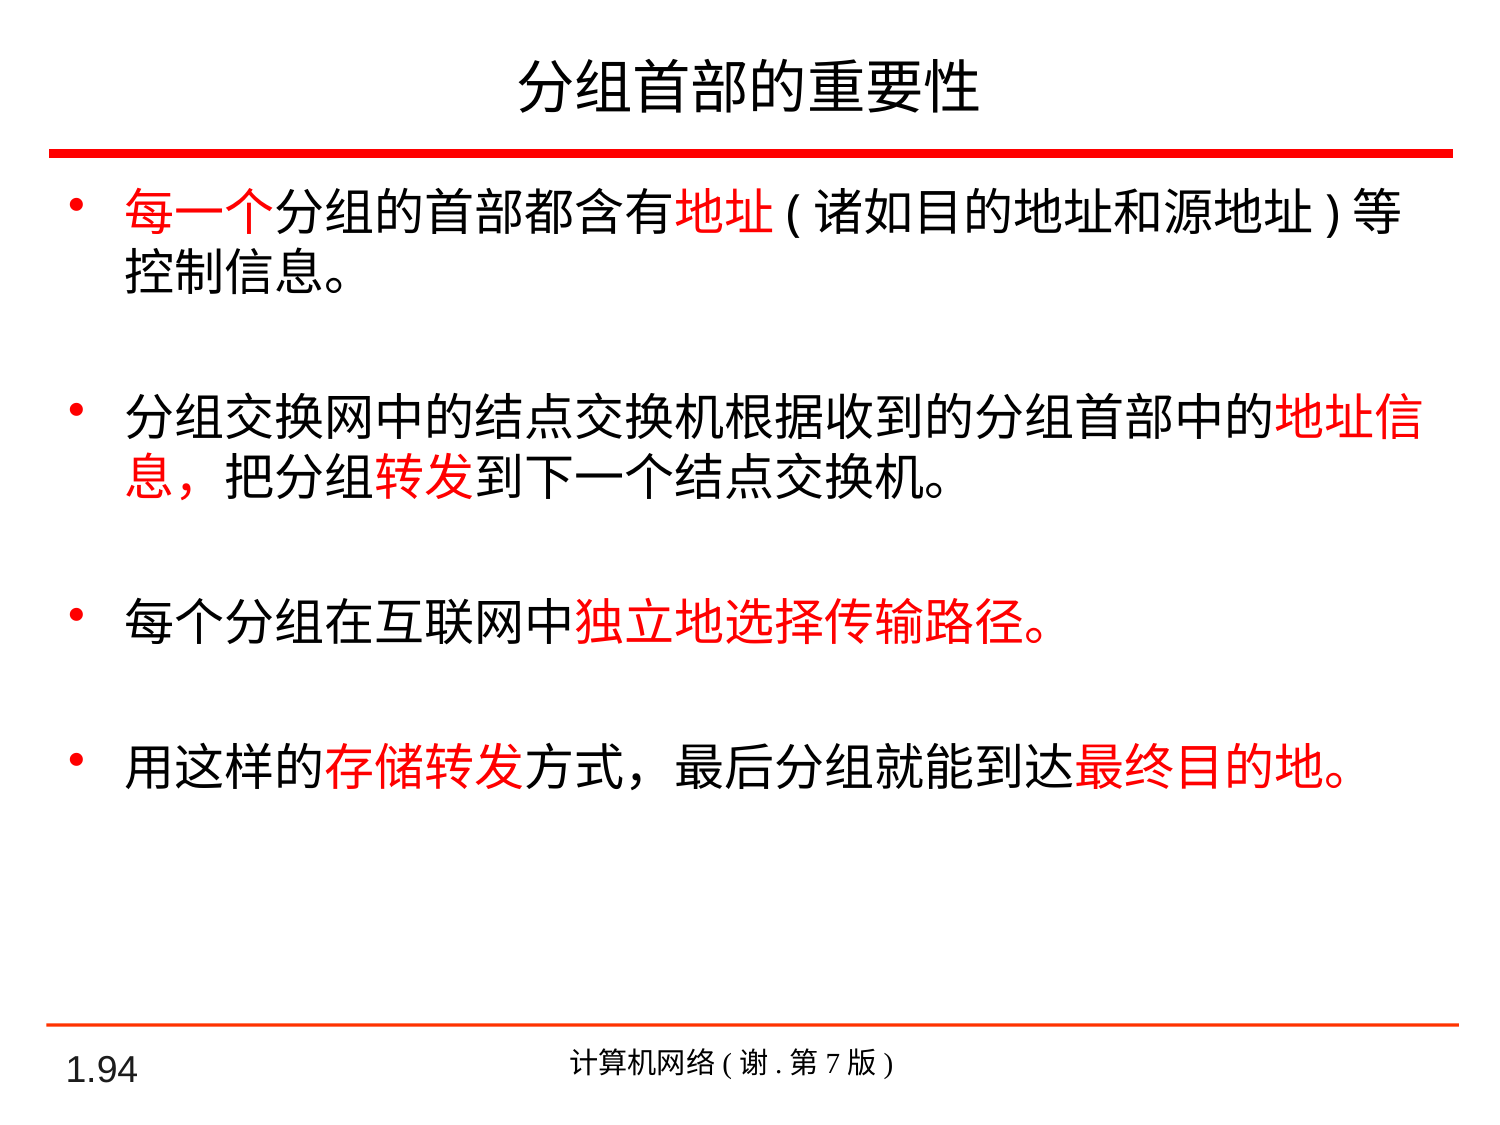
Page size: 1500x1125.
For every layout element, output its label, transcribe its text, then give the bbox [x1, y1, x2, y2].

title 分组首部的重要性 [58, 33, 1440, 137]
list 每一个分组的首部都含有地址(诸如目的地址和源地址)等控制信息。 分组交换网中的结点交换机根据收到的分组首部中的地址信息，把分组转发到下一个结点交换机。 每个分组在互联网中独立地选择传输路径。 用这样的存储转发方式，最后分组就能到达最终目的地。 [52, 172, 1448, 1012]
